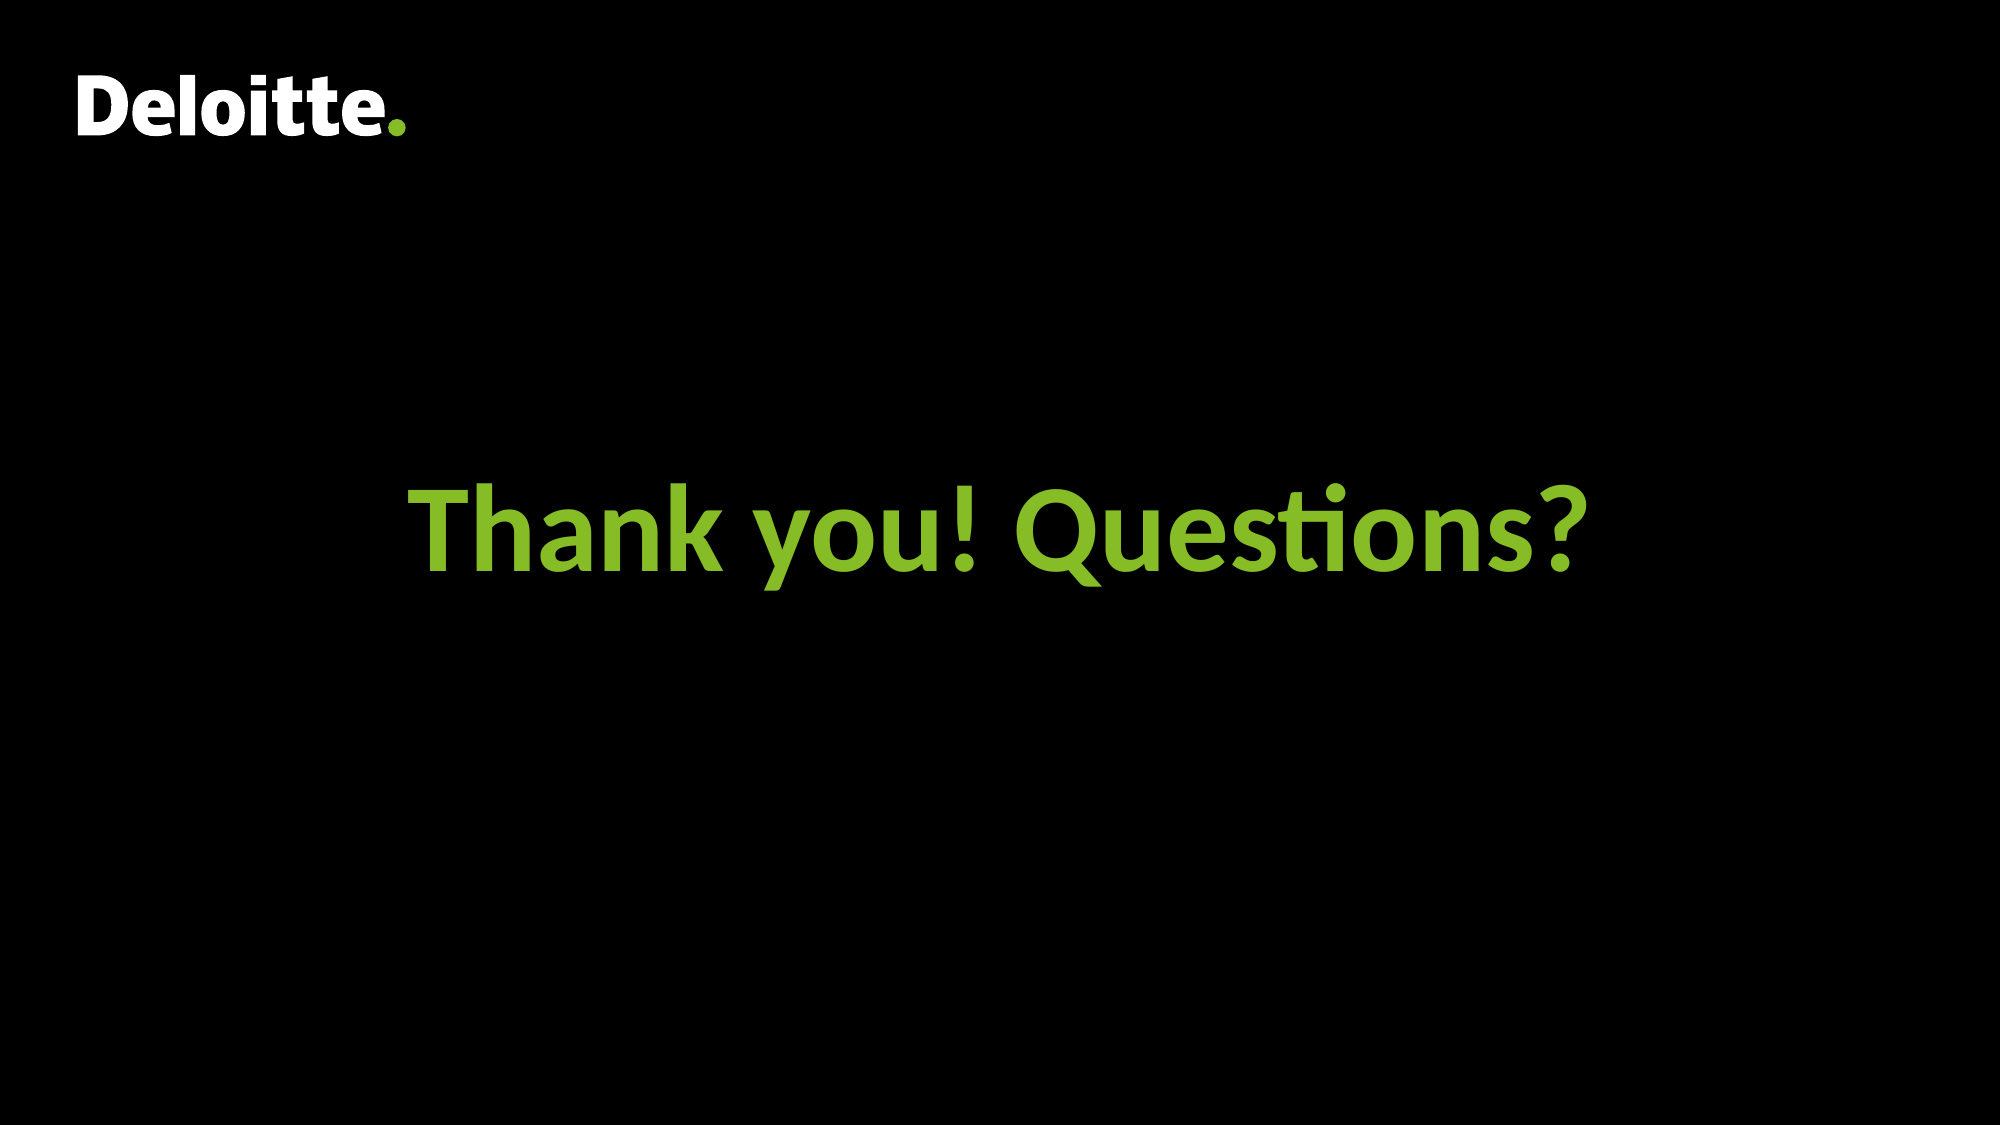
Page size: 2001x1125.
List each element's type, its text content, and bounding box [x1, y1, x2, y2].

title Thank you! Questions? [402, 429, 1599, 697]
